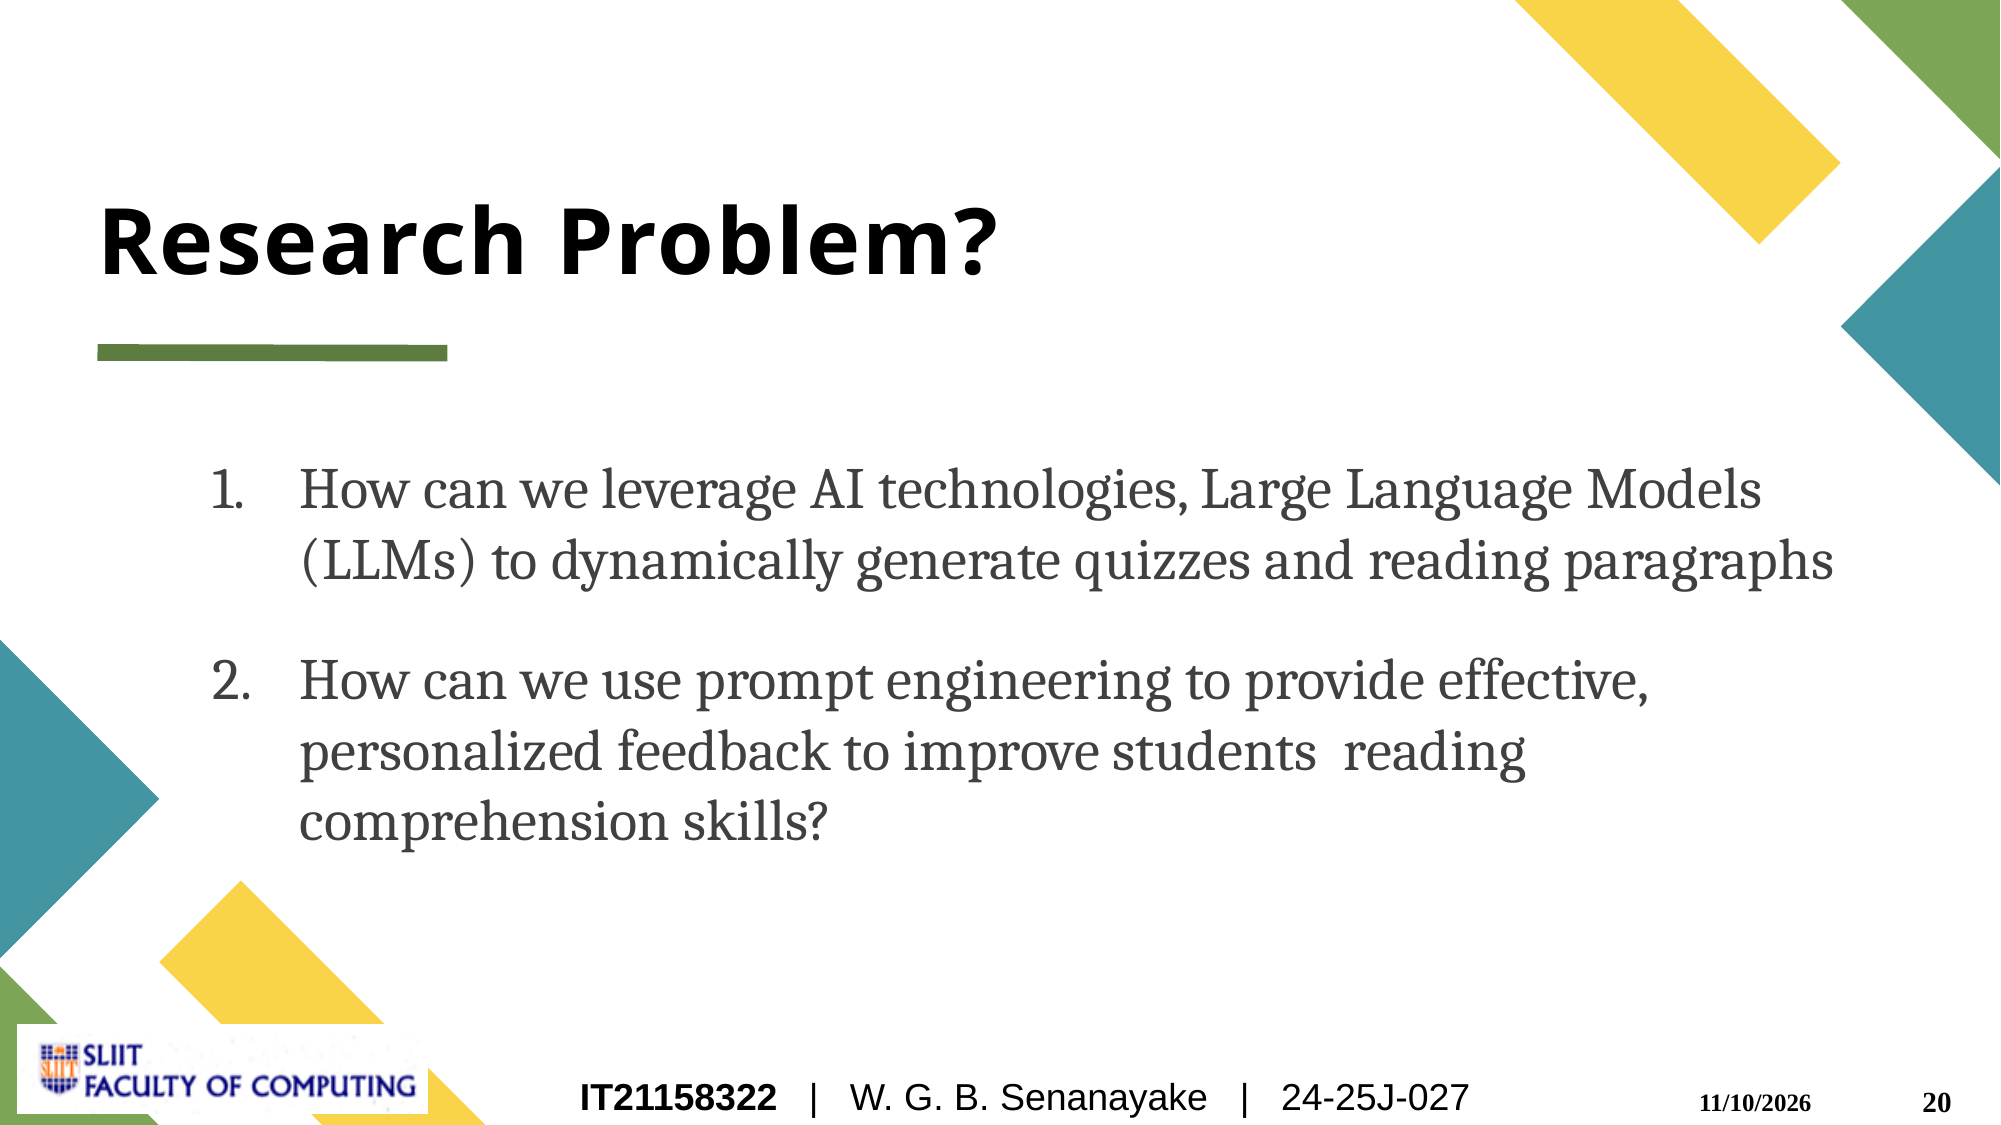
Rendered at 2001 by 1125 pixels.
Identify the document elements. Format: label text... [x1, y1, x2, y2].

text_box 20 [1907, 1076, 1994, 1117]
title Research Problem? [97, 16, 1514, 293]
text_box How can we leverage AI technologies, Large Language Models (LLMs) to dynamically generate quizzes and reading paragraphs How can we use prompt engineering to provide effective, personalized feedback to improve students reading comprehension skills? [197, 442, 1900, 865]
text_box 8/23/2024 [1684, 1079, 1900, 1120]
text_box IT21158322 | W. G. B. Senanayake | 24-25J-027 [465, 1064, 1585, 1125]
picture [17, 1024, 428, 1114]
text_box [1514, 0, 2000, 486]
